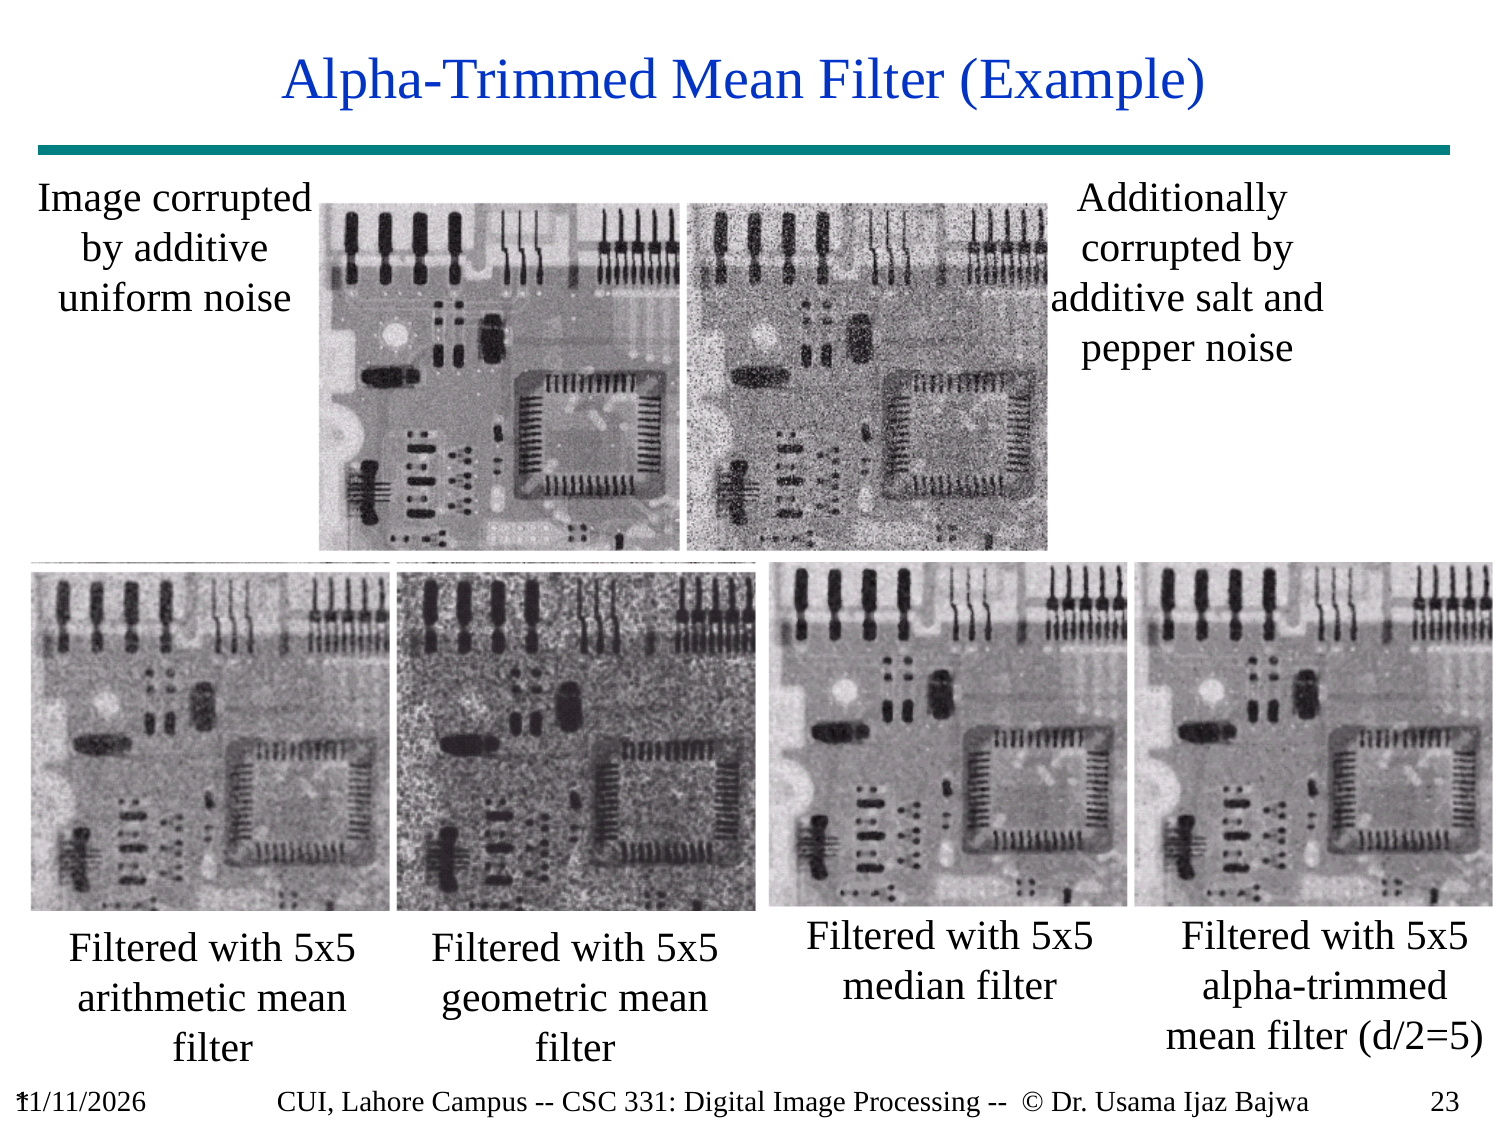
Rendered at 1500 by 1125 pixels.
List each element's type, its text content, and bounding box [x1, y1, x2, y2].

text_box Filtered with 5x5 arithmetic mean filter [37, 919, 388, 1074]
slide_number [0, 1074, 212, 1125]
picture [24, 562, 1500, 911]
title Alpha-Trimmed Mean Filter (Example) [37, 0, 1450, 150]
footer CUI, Lahore Campus -- CSC 331: Digital Image Processing -- © Dr. Usama Ijaz Bajwa [212, 1074, 1375, 1125]
text_box 23 [1375, 1074, 1475, 1125]
text_box Filtered with 5x5 median filter [774, 919, 1125, 1015]
picture [312, 199, 1056, 551]
text_box Filtered with 5x5 geometric mean filter [399, 919, 750, 1074]
text_box Image corrupted by additive uniform noise [0, 162, 350, 328]
text_box Additionally corrupted by additive salt and pepper noise [1012, 162, 1363, 378]
text_box Filtered with 5x5 alpha-trimmed mean filter (d/2=5) [1149, 918, 1500, 1066]
